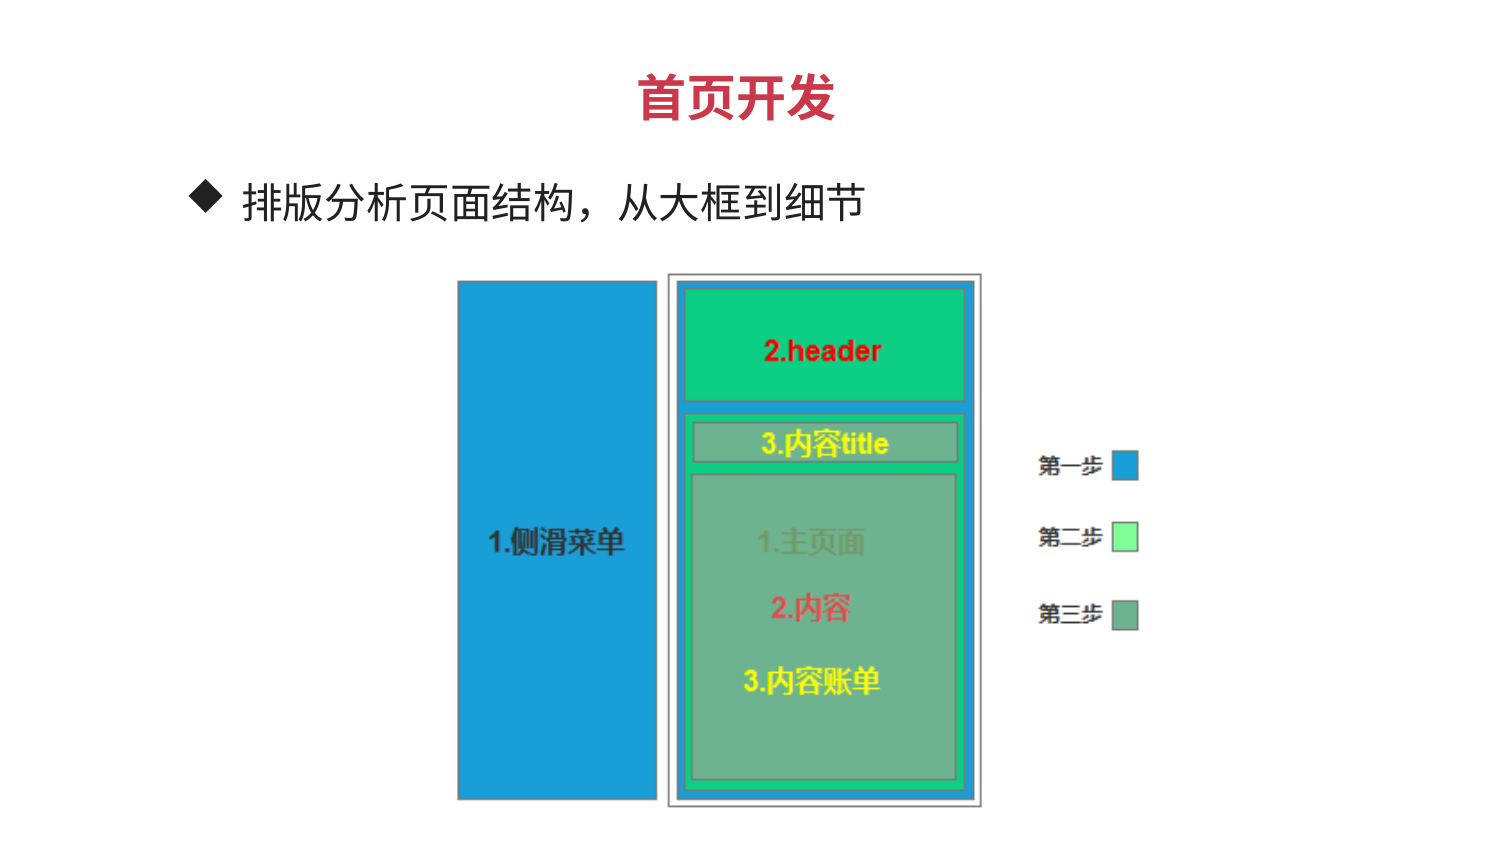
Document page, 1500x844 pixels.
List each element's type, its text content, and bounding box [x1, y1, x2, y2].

text_box 排版分析页面结构，从大框到细节 [94, 169, 1500, 234]
text_box 首页开发 [621, 59, 852, 135]
picture [440, 265, 1155, 813]
